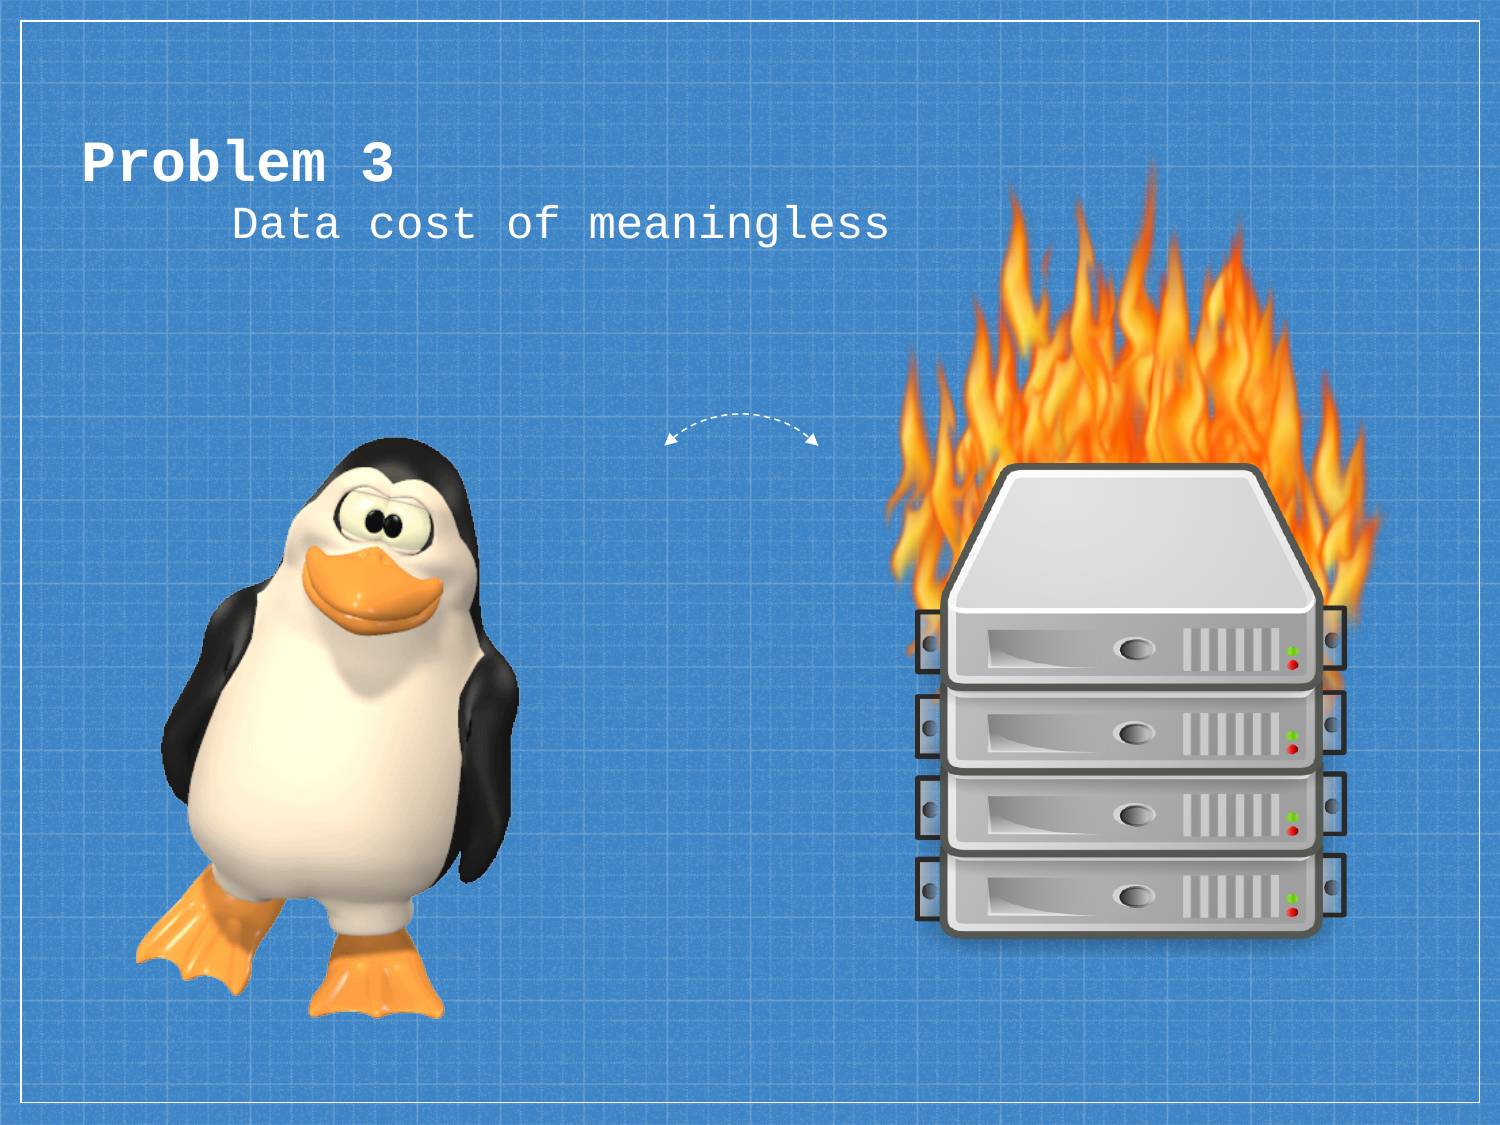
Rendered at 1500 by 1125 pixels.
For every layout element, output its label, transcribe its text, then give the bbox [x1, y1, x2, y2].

picture [0, 0, 1500, 1125]
text_box [704, 413, 800, 523]
title Problem 3 Data cost of meaningless [66, 108, 1417, 199]
